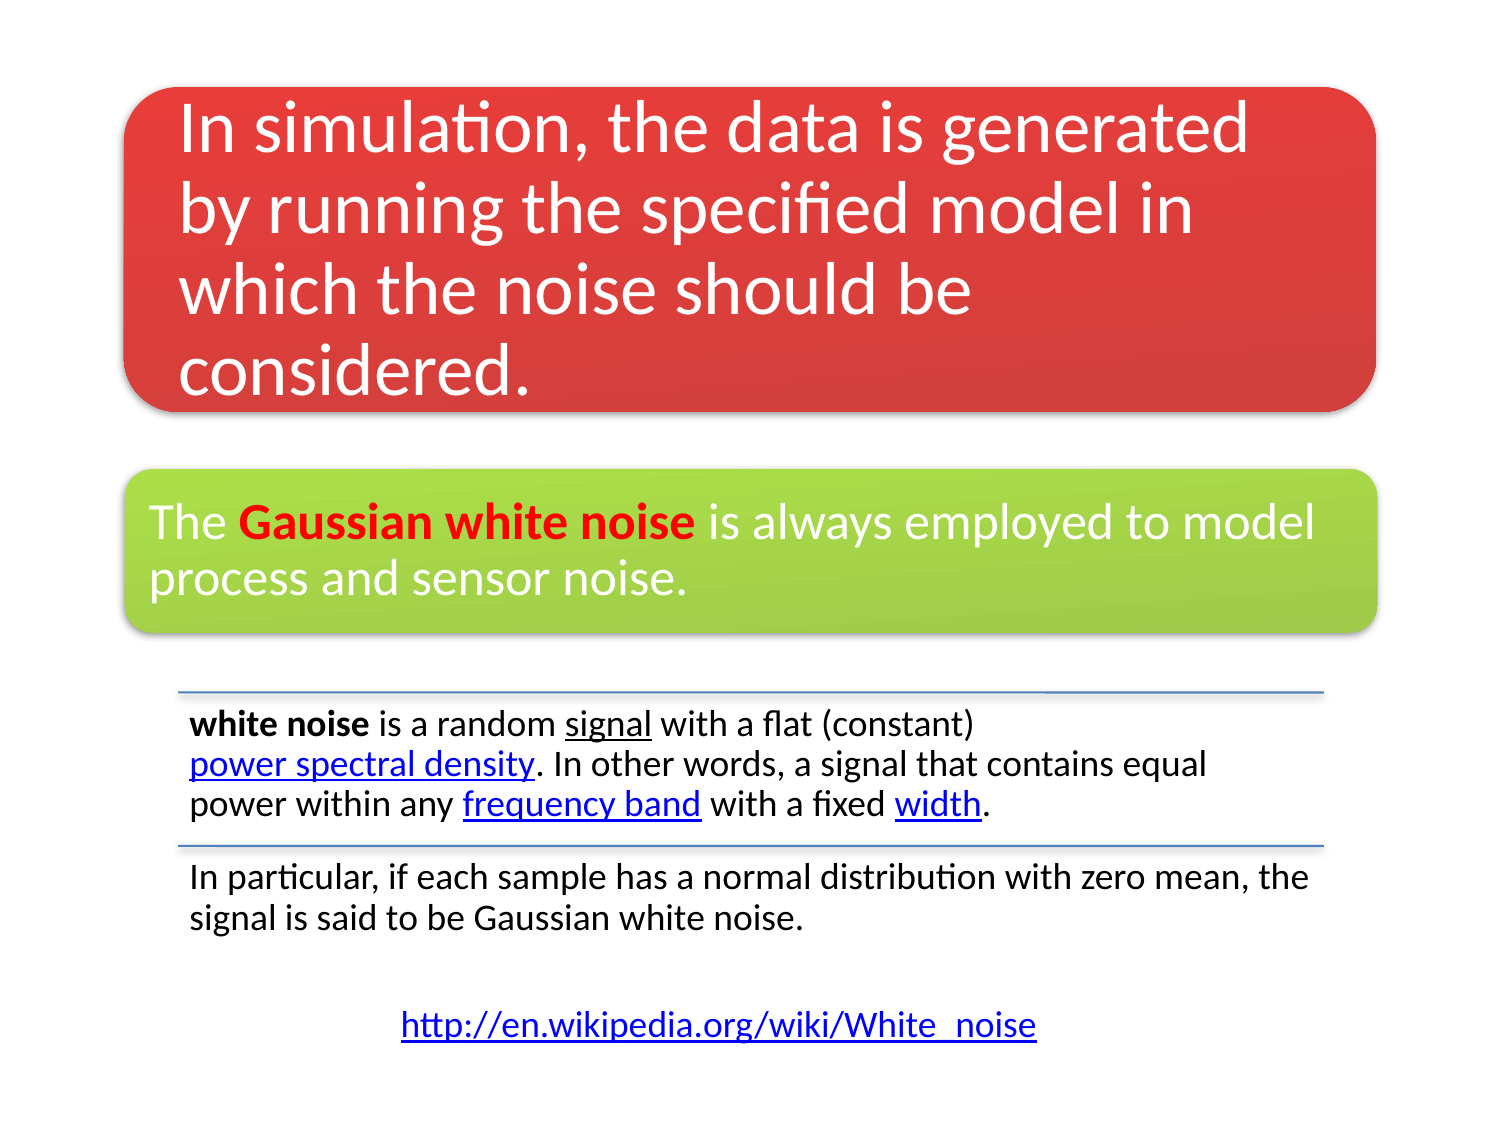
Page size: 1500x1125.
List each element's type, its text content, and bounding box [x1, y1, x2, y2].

text_box http://en.wikipedia.org/wiki/White_noise [385, 1012, 1053, 1053]
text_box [124, 468, 1378, 633]
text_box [177, 691, 1325, 1001]
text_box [123, 65, 1377, 434]
